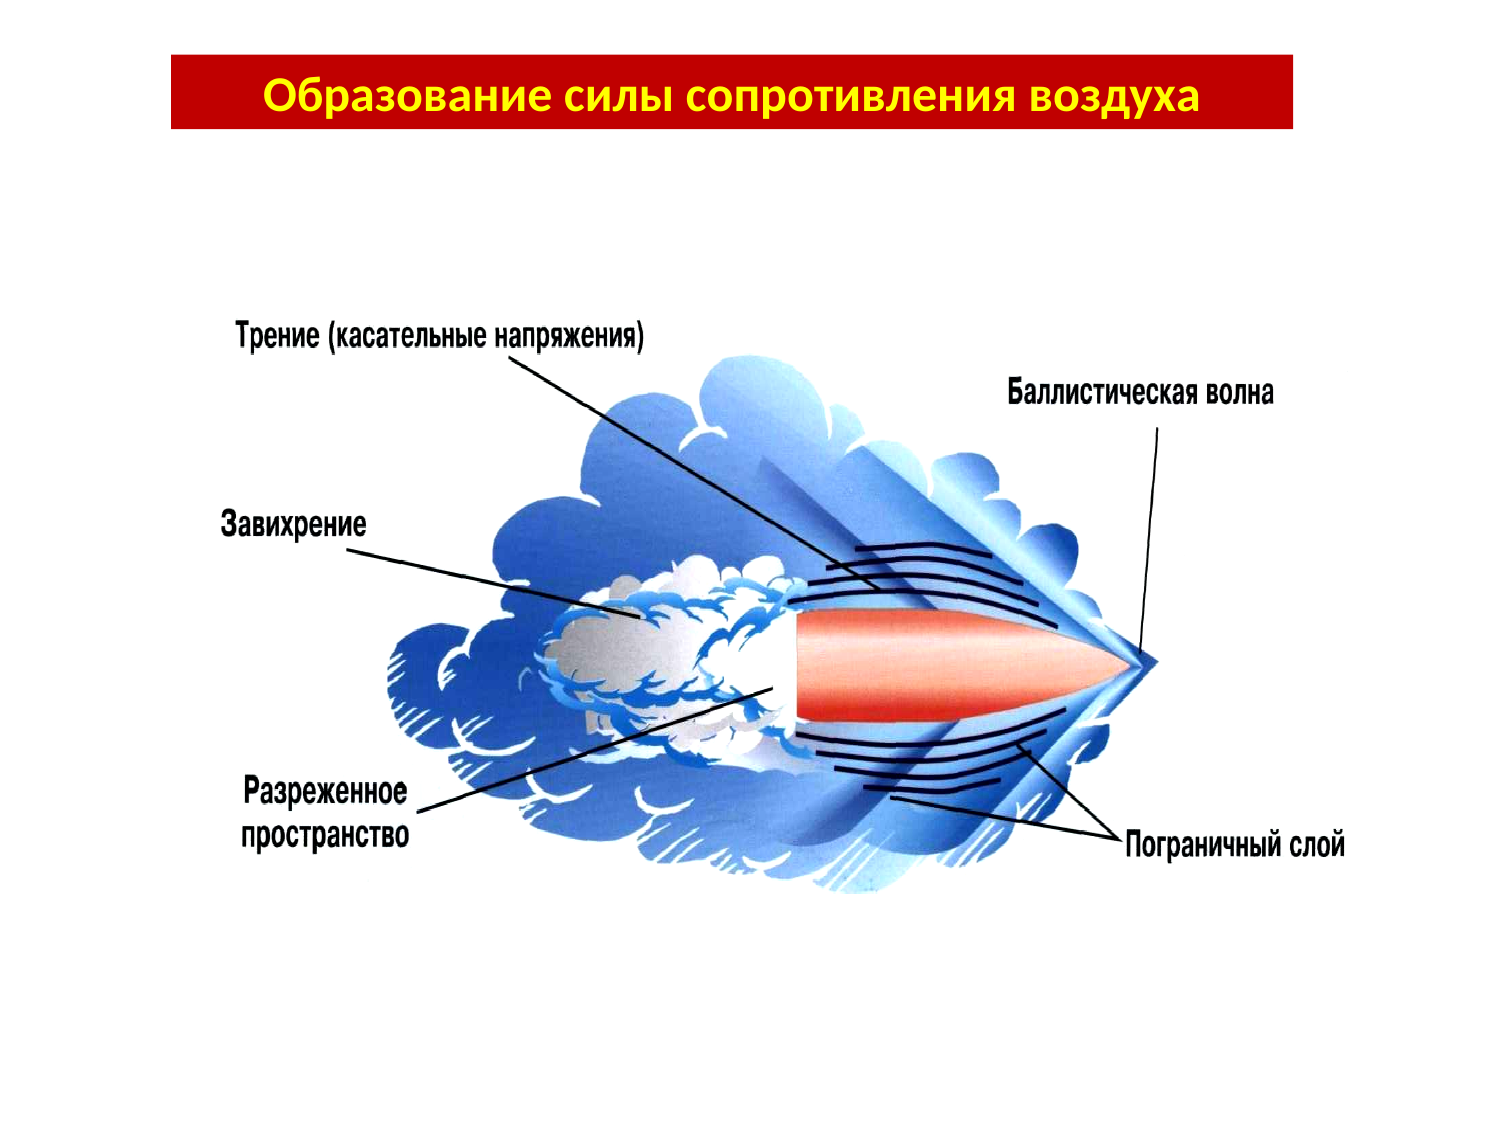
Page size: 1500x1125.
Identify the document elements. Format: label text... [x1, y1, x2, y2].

text_box Образование силы сопротивления воздуха [171, 54, 1294, 130]
picture [182, 278, 1353, 894]
